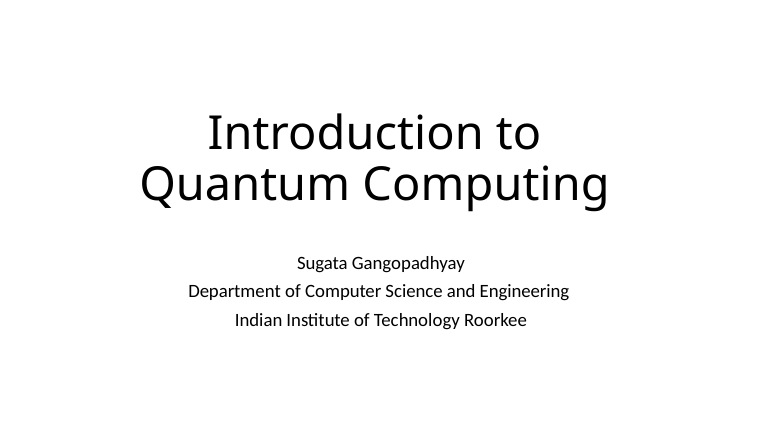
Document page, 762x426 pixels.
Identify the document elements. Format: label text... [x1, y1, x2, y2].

subtitle Sugata Gangopadhyay Department of Computer Science and Engineering Indian Institute of Technology Roorkee [97, 246, 665, 349]
title Introduction to Quantum Computing [95, 69, 667, 218]
